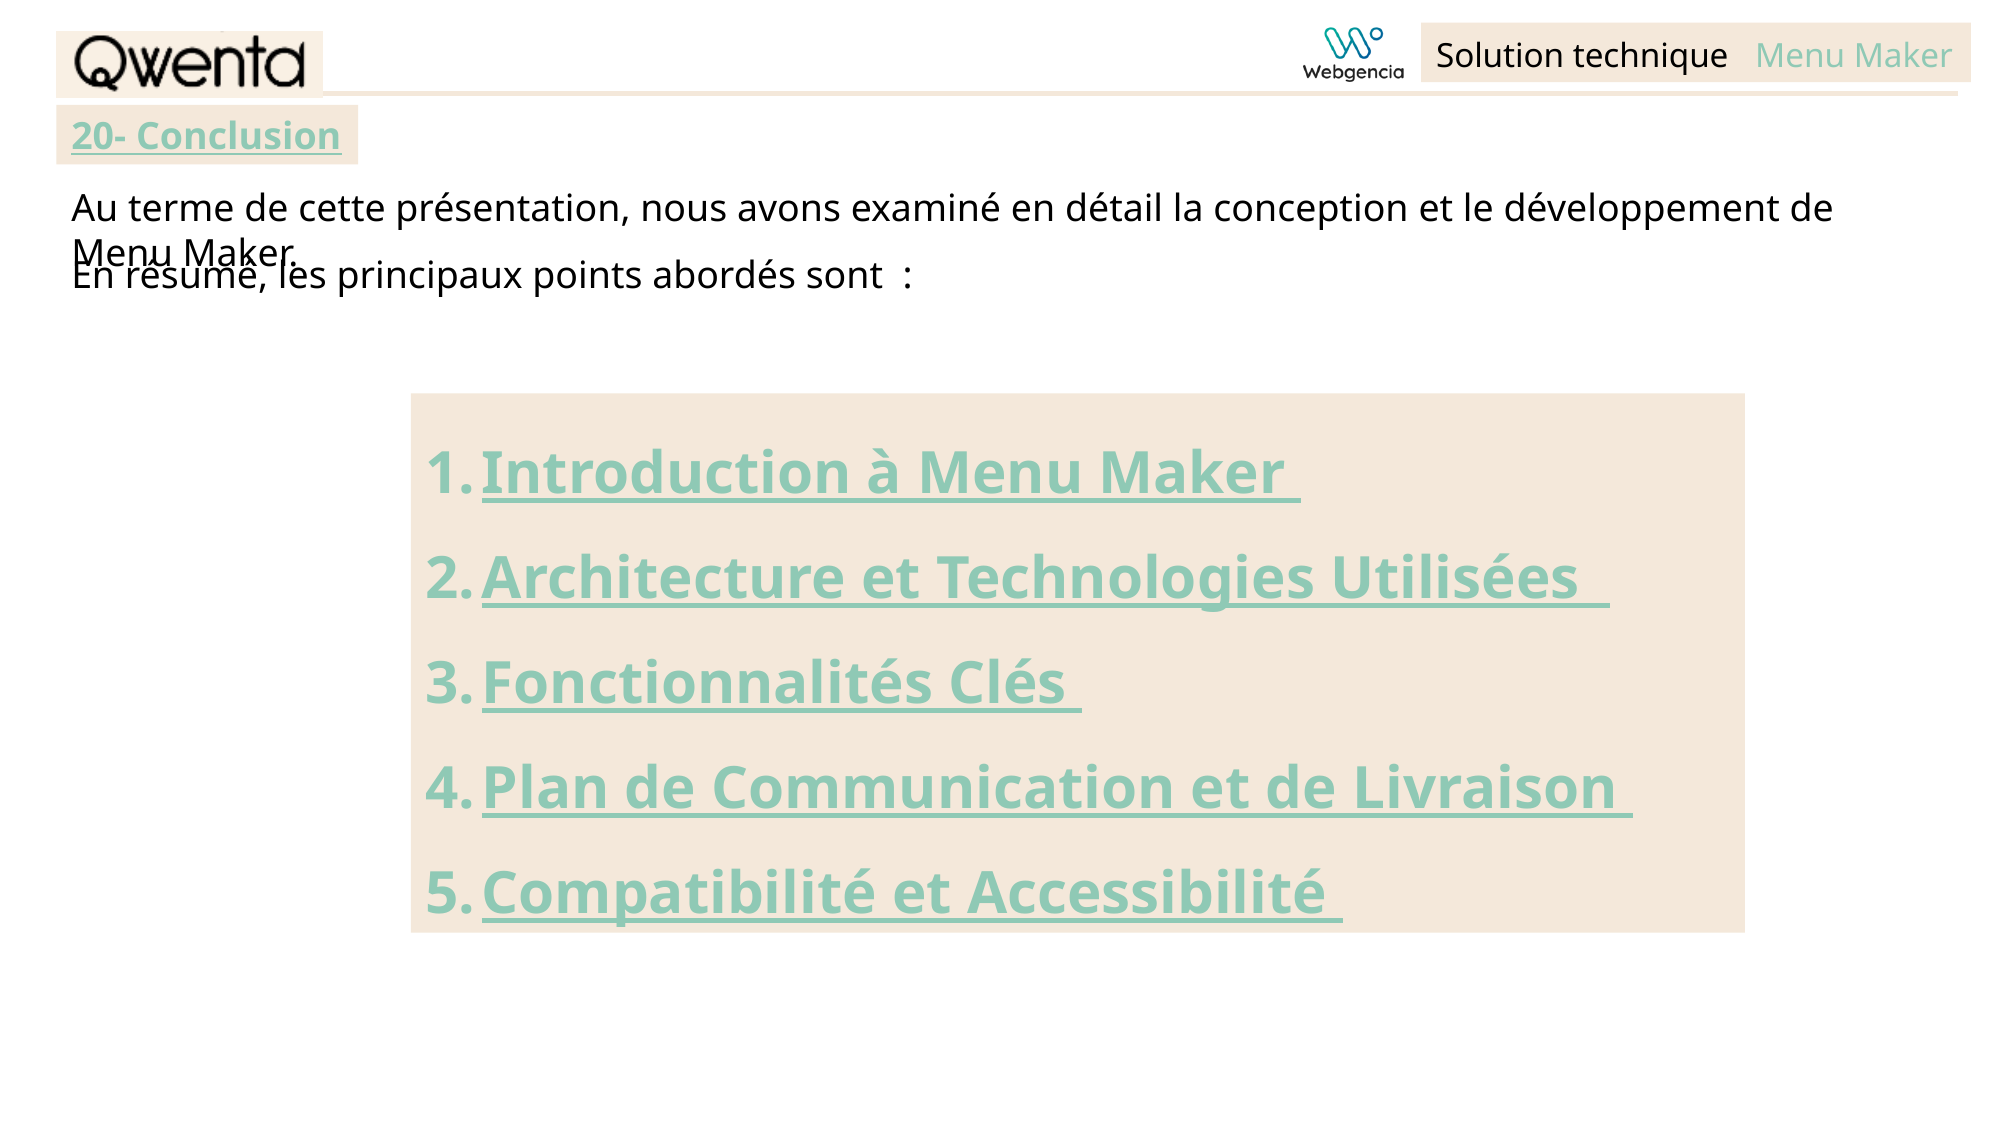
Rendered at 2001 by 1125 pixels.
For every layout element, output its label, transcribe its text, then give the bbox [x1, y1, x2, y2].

picture [1286, 22, 1422, 88]
text_box 20- Conclusion [56, 104, 359, 165]
text_box En résumé, les principaux points abordés sont : [56, 243, 1057, 304]
picture [55, 31, 323, 98]
text_box Au terme de cette présentation, nous avons examiné en détail la conception et le développement de Menu Maker. [56, 176, 1942, 282]
text_box Solution technique Menu Maker [1422, 22, 1971, 83]
text_box Introduction à Menu Maker Architecture et Technologies Utilisées Fonctionnalités Clés Plan de Communication et de Livraison Compatibilité et Accessibilité [410, 392, 1746, 934]
